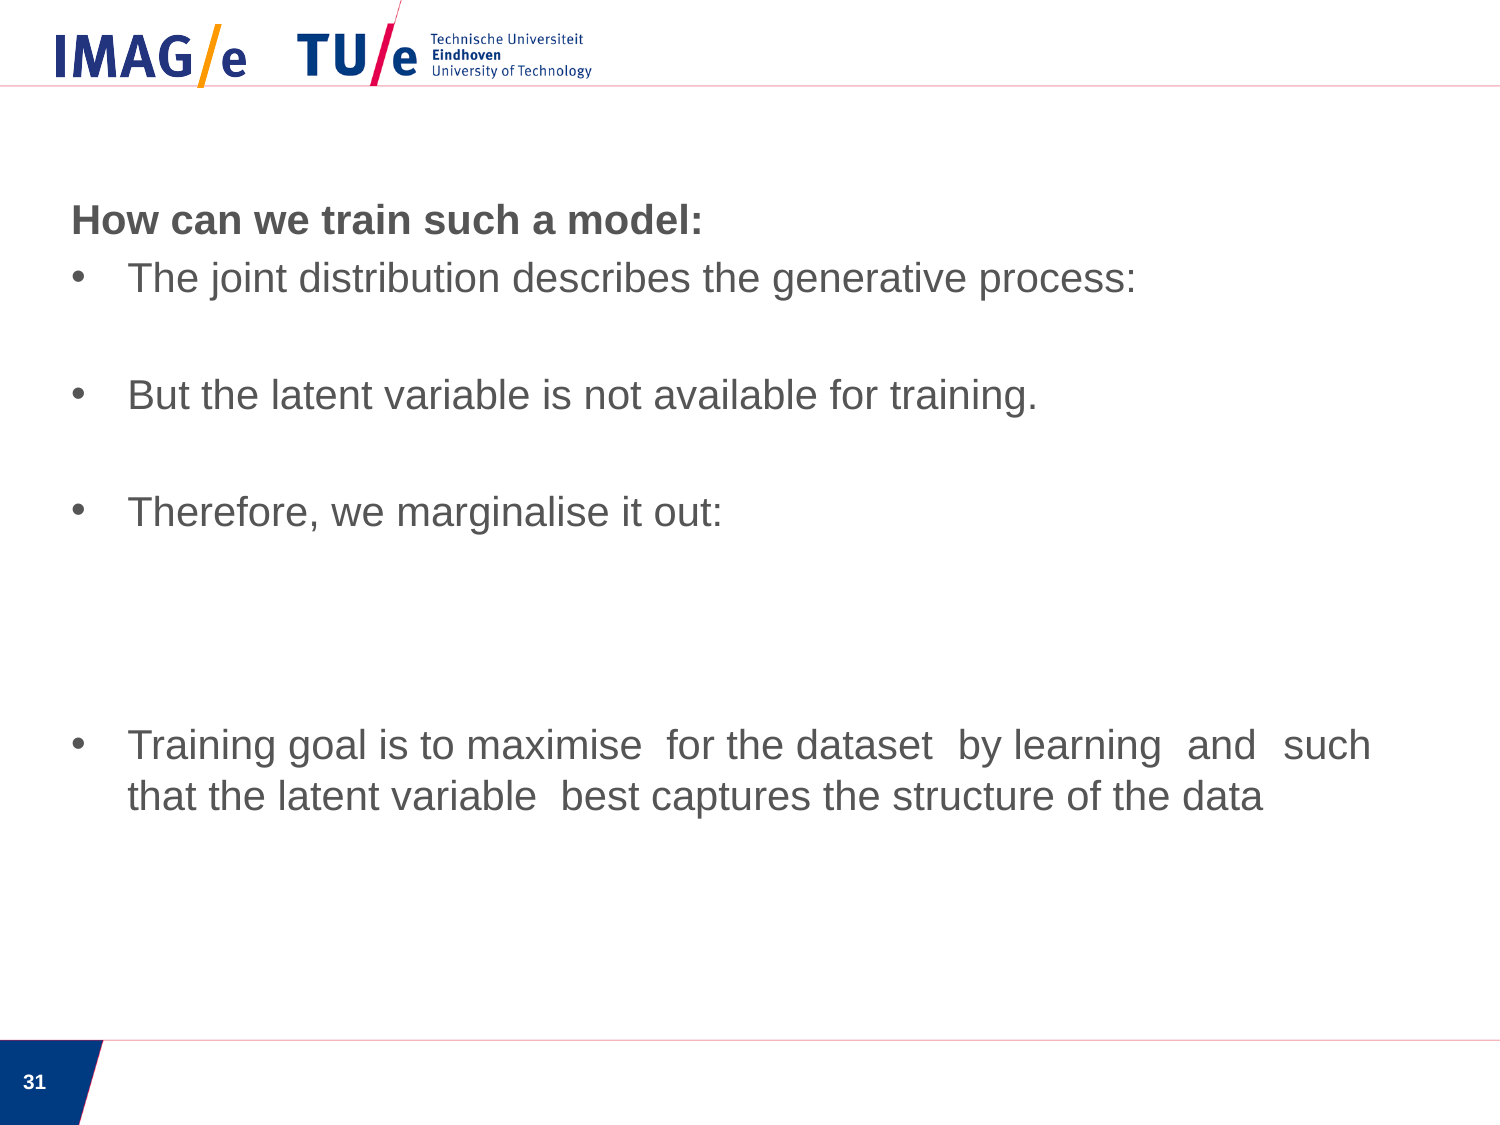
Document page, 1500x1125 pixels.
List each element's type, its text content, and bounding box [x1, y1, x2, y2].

slide_number 31 [8, 1061, 95, 1108]
picture [0, 0, 1500, 1125]
